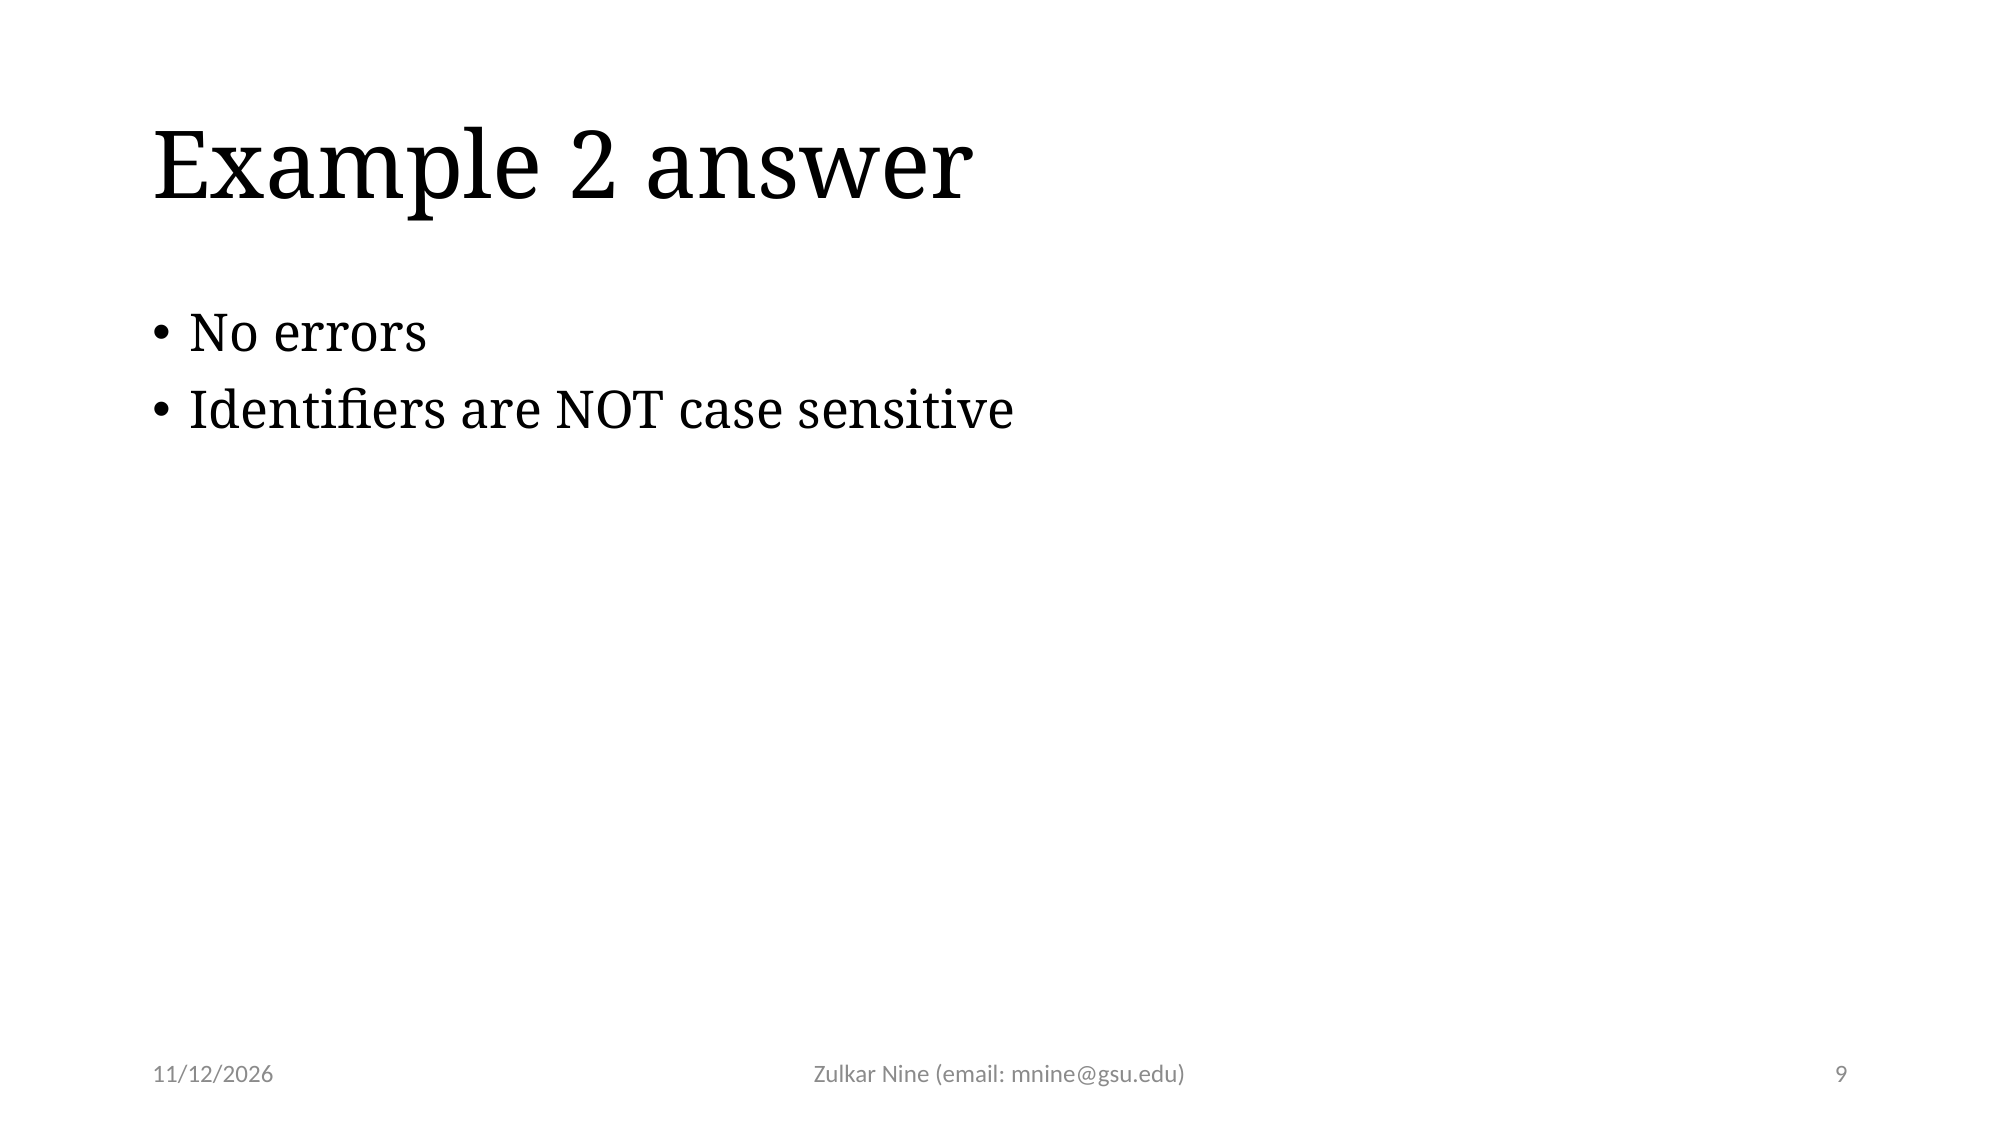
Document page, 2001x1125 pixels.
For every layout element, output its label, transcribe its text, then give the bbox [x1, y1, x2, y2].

list No errors Identifiers are NOT case sensitive [137, 299, 1863, 1014]
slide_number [137, 1042, 588, 1103]
slide_number 9 [1412, 1042, 1863, 1103]
title Example 2 answer [137, 59, 1863, 278]
footer Zulkar Nine (email: mnine@gsu.edu) [662, 1042, 1338, 1103]
